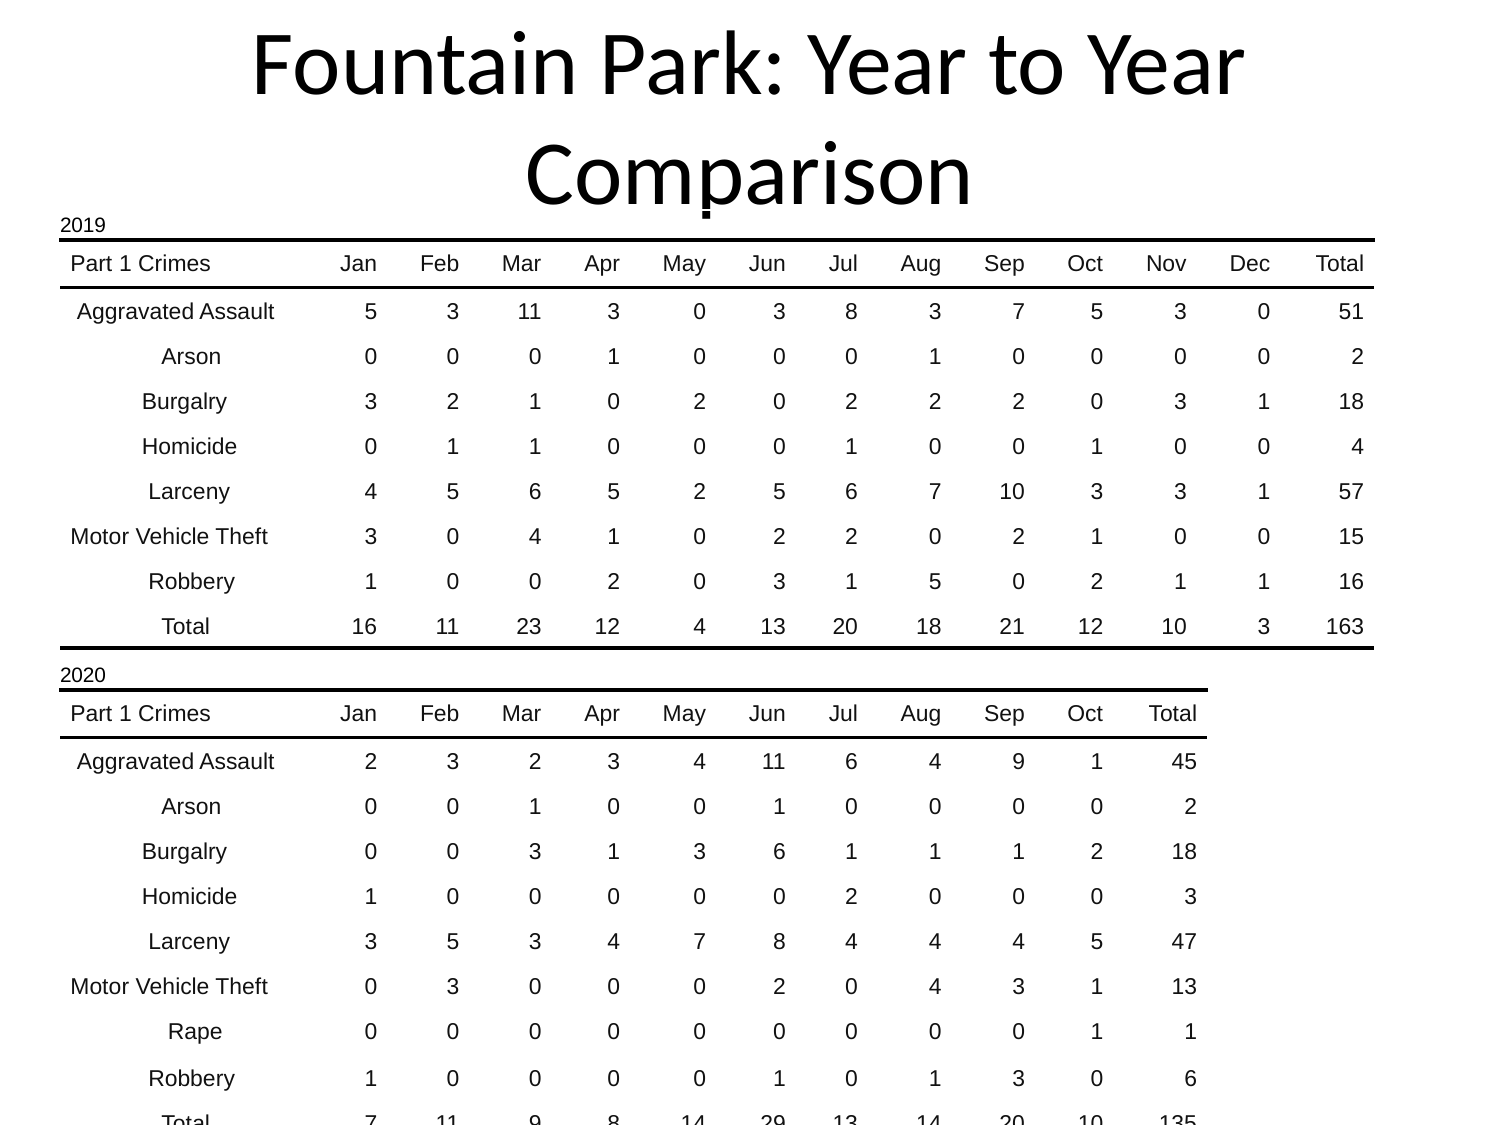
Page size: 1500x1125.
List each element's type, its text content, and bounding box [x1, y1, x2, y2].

table_cell 0 [308, 828, 388, 875]
table_cell 3 [1114, 289, 1197, 335]
table_cell 1 [1197, 378, 1281, 425]
table_cell 3 [1035, 468, 1114, 515]
table_cell 0 [796, 1008, 868, 1055]
table_cell 2 [308, 739, 388, 785]
table_cell Larceny [60, 468, 308, 515]
table_cell 57 [1281, 468, 1374, 515]
table_cell 4 [868, 965, 952, 1008]
table_cell Robbery [60, 1055, 308, 1102]
table_cell 45 [1114, 739, 1207, 785]
table_cell 1 [1035, 425, 1114, 468]
table_cell 7 [308, 1102, 388, 1125]
table_cell 0 [388, 515, 470, 558]
table_cell 0 [552, 875, 630, 918]
table_cell 29 [717, 1102, 796, 1125]
table_cell Nov [1114, 242, 1197, 286]
table_cell Jan [308, 692, 388, 736]
table_cell 3 [1114, 468, 1197, 515]
table_cell 0 [796, 1055, 868, 1102]
table_cell Mar [470, 692, 552, 736]
table_cell Apr [552, 242, 630, 286]
table_cell 5 [308, 289, 388, 335]
table_cell 0 [868, 1008, 952, 1055]
table_cell 2 [552, 558, 630, 605]
table_cell 0 [952, 875, 1035, 918]
table_cell 2 [470, 739, 552, 785]
table_cell May [630, 242, 717, 286]
table_cell 7 [952, 289, 1035, 335]
table_cell 2 [796, 378, 868, 425]
table_cell 18 [868, 605, 952, 646]
table_cell 0 [1197, 335, 1281, 378]
table_cell 2 [1114, 785, 1207, 828]
table_cell 47 [1114, 918, 1207, 965]
table_cell 20 [952, 1102, 1035, 1125]
table_cell Total [1281, 242, 1374, 286]
table_cell 1 [796, 425, 868, 468]
table_cell May [630, 692, 717, 736]
table_cell 3 [470, 918, 552, 965]
table_cell 12 [1035, 605, 1114, 646]
table_cell 0 [952, 1008, 1035, 1055]
table_cell 1 [796, 828, 868, 875]
table_cell 0 [796, 965, 868, 1008]
table_cell 0 [470, 875, 552, 918]
table_cell 0 [1035, 785, 1114, 828]
table_cell 0 [308, 425, 388, 468]
table_header 2020 [61, 661, 1207, 688]
table_cell Total [60, 1102, 308, 1125]
table_cell 6 [470, 468, 552, 515]
table_cell Sep [952, 242, 1035, 286]
table_cell 9 [952, 739, 1035, 785]
table_cell 12 [552, 605, 630, 646]
table_cell 2 [717, 515, 796, 558]
table_cell 0 [868, 785, 952, 828]
table_cell 2 [717, 965, 796, 1008]
table_cell 15 [1281, 515, 1374, 558]
table_header 2019 [61, 211, 1374, 238]
table_cell Motor Vehicle Theft [60, 965, 308, 1008]
table_cell Jun [717, 692, 796, 736]
table_cell 1 [552, 515, 630, 558]
table_cell Part 1 Crimes [60, 692, 308, 736]
table_cell 3 [308, 378, 388, 425]
table_cell 0 [717, 378, 796, 425]
table_cell Jan [308, 242, 388, 286]
title Fountain Park: Year to Year Comparison [60, 60, 1440, 165]
table_cell 6 [796, 468, 868, 515]
table_cell 14 [868, 1102, 952, 1125]
table_cell 0 [388, 785, 470, 828]
table_cell 0 [388, 335, 470, 378]
table_cell 4 [1281, 425, 1374, 468]
table_cell 0 [1114, 425, 1197, 468]
table_cell 0 [796, 785, 868, 828]
table_cell 4 [470, 515, 552, 558]
table_cell 1 [470, 425, 552, 468]
table_cell 4 [796, 918, 868, 965]
table_cell 0 [952, 425, 1035, 468]
table_cell 3 [470, 828, 552, 875]
table_cell 2 [1281, 335, 1374, 378]
table_cell 4 [308, 468, 388, 515]
table_cell 0 [470, 965, 552, 1008]
table_cell 0 [552, 965, 630, 1008]
table_cell 2 [952, 515, 1035, 558]
table_cell 0 [552, 785, 630, 828]
table_cell Larceny [60, 918, 308, 965]
table_cell 11 [388, 605, 470, 646]
table_cell Robbery [60, 558, 308, 605]
table_cell 0 [796, 335, 868, 378]
table_cell 0 [630, 785, 717, 828]
table_cell 8 [717, 918, 796, 965]
table_cell 0 [552, 1055, 630, 1102]
table_cell 5 [868, 558, 952, 605]
table_cell 1 [717, 1055, 796, 1102]
table_cell 16 [1281, 558, 1374, 605]
table_cell 0 [1035, 378, 1114, 425]
table_cell 3 [552, 289, 630, 335]
table_cell 0 [630, 965, 717, 1008]
table_cell 2 [868, 378, 952, 425]
table_cell Oct [1035, 242, 1114, 286]
table_cell 1 [868, 335, 952, 378]
table_cell Motor Vehicle Theft [60, 515, 308, 558]
table_cell Rape [60, 1008, 308, 1055]
table_cell Aggravated Assault [60, 289, 308, 335]
table_cell 4 [868, 918, 952, 965]
table_cell 0 [470, 1055, 552, 1102]
table_cell 0 [630, 1055, 717, 1102]
table_cell Arson [60, 785, 308, 828]
table_cell 0 [470, 1008, 552, 1055]
table_cell 2 [1035, 828, 1114, 875]
table_cell 0 [1197, 515, 1281, 558]
table_cell 1 [1035, 739, 1114, 785]
table_cell 0 [470, 558, 552, 605]
table_cell 18 [1281, 378, 1374, 425]
table_cell 0 [630, 875, 717, 918]
table_cell 0 [388, 1055, 470, 1102]
table_cell 5 [1035, 289, 1114, 335]
table_cell 0 [1114, 335, 1197, 378]
table_cell 4 [868, 739, 952, 785]
table_cell 21 [952, 605, 1035, 646]
table_cell 5 [388, 468, 470, 515]
table_cell Arson [60, 335, 308, 378]
table_cell 0 [630, 335, 717, 378]
table_cell Jun [717, 242, 796, 286]
table_cell 2 [630, 378, 717, 425]
table_cell 0 [308, 335, 388, 378]
table_cell 6 [1114, 1055, 1207, 1102]
table_cell 14 [630, 1102, 717, 1125]
table_cell 0 [1035, 875, 1114, 918]
table_cell 1 [1114, 558, 1197, 605]
table_cell 11 [470, 289, 552, 335]
table_cell 3 [717, 289, 796, 335]
table_cell 1 [308, 558, 388, 605]
table_cell 10 [1035, 1102, 1114, 1125]
table_cell 0 [308, 1008, 388, 1055]
table_cell Homicide [60, 425, 308, 468]
table_cell 3 [868, 289, 952, 335]
table_cell 2 [388, 378, 470, 425]
table_cell 1 [868, 828, 952, 875]
table_cell 1 [470, 785, 552, 828]
table_cell Total [1114, 692, 1207, 736]
table_cell 0 [1197, 289, 1281, 335]
table_cell Feb [388, 692, 470, 736]
table_cell 5 [1035, 918, 1114, 965]
table_cell 7 [630, 918, 717, 965]
table_cell 4 [630, 605, 717, 646]
table_cell 2 [630, 468, 717, 515]
table_cell 3 [1197, 605, 1281, 646]
table_cell 8 [796, 289, 868, 335]
table_cell 2 [796, 875, 868, 918]
table_cell Sep [952, 692, 1035, 736]
table_cell 0 [717, 1008, 796, 1055]
table_cell 0 [630, 558, 717, 605]
table_cell Aggravated Assault [60, 739, 308, 785]
table_cell 1 [552, 828, 630, 875]
table_cell 1 [868, 1055, 952, 1102]
table_cell 20 [796, 605, 868, 646]
table_cell 3 [552, 739, 630, 785]
table_cell Part 1 Crimes [60, 242, 308, 286]
table_cell Oct [1035, 692, 1114, 736]
table_cell 0 [868, 515, 952, 558]
table_cell 3 [308, 515, 388, 558]
table_cell 1 [388, 425, 470, 468]
table_cell Burgalry [60, 828, 308, 875]
table_cell 0 [388, 875, 470, 918]
table_cell 1 [552, 335, 630, 378]
table_cell 11 [717, 739, 796, 785]
table_cell 9 [470, 1102, 552, 1125]
table_cell 3 [308, 918, 388, 965]
table_cell 4 [552, 918, 630, 965]
table_cell 13 [1114, 965, 1207, 1008]
table_cell 5 [388, 918, 470, 965]
table_cell 0 [388, 828, 470, 875]
table_cell 0 [1197, 425, 1281, 468]
table_cell Burgalry [60, 378, 308, 425]
table_cell Mar [470, 242, 552, 286]
table_cell 5 [552, 468, 630, 515]
table_cell Apr [552, 692, 630, 736]
table_cell 0 [630, 1008, 717, 1055]
table_cell 1 [952, 828, 1035, 875]
table_cell 2 [952, 378, 1035, 425]
table_cell 1 [1035, 1008, 1114, 1055]
table_cell 1 [1197, 468, 1281, 515]
table_cell 0 [552, 1008, 630, 1055]
table_cell 51 [1281, 289, 1374, 335]
table_cell 3 [388, 965, 470, 1008]
table_cell 3 [952, 965, 1035, 1008]
table_cell 10 [1114, 605, 1197, 646]
table_cell 4 [630, 739, 717, 785]
table_cell 163 [1281, 605, 1374, 646]
table_cell 11 [388, 1102, 470, 1125]
table_cell 0 [952, 335, 1035, 378]
table_cell 0 [952, 558, 1035, 605]
table_cell Total [60, 605, 308, 646]
table_cell 3 [717, 558, 796, 605]
table_cell 0 [1035, 335, 1114, 378]
table_cell Dec [1197, 242, 1281, 286]
table_cell 0 [630, 425, 717, 468]
table_cell 0 [552, 425, 630, 468]
table_cell Aug [868, 242, 952, 286]
table_cell 0 [868, 425, 952, 468]
table_cell 0 [388, 558, 470, 605]
table_cell 0 [308, 965, 388, 1008]
table_cell 3 [388, 739, 470, 785]
table_cell 16 [308, 605, 388, 646]
table_cell 0 [630, 515, 717, 558]
table_cell 0 [470, 335, 552, 378]
table_cell 1 [470, 378, 552, 425]
table_cell 13 [796, 1102, 868, 1125]
table_cell 0 [388, 1008, 470, 1055]
table_cell 23 [470, 605, 552, 646]
table_cell 1 [1197, 558, 1281, 605]
table_cell 4 [952, 918, 1035, 965]
table_cell 0 [1035, 1055, 1114, 1102]
table_cell 3 [630, 828, 717, 875]
table_cell 0 [308, 785, 388, 828]
table_cell 2 [796, 515, 868, 558]
table_cell 2 [1035, 558, 1114, 605]
table_cell 1 [308, 875, 388, 918]
table_cell 1 [1114, 1008, 1207, 1055]
table_cell 3 [1114, 875, 1207, 918]
table_cell Aug [868, 692, 952, 736]
table_cell 6 [717, 828, 796, 875]
table_cell 6 [796, 739, 868, 785]
table_cell 1 [1035, 515, 1114, 558]
table_cell 0 [630, 289, 717, 335]
table_cell 1 [796, 558, 868, 605]
table_cell 1 [1035, 965, 1114, 1008]
table_cell 0 [717, 875, 796, 918]
table_cell 0 [868, 875, 952, 918]
table_cell 0 [952, 785, 1035, 828]
table_cell 0 [1114, 515, 1197, 558]
table_cell 7 [868, 468, 952, 515]
table_cell Feb [388, 242, 470, 286]
table_cell 1 [717, 785, 796, 828]
table_cell Homicide [60, 875, 308, 918]
table_cell 13 [717, 605, 796, 646]
table_cell 18 [1114, 828, 1207, 875]
table_cell 3 [1114, 378, 1197, 425]
table_cell 0 [717, 425, 796, 468]
table_cell 3 [952, 1055, 1035, 1102]
table_cell Jul [796, 692, 868, 736]
table_cell 1 [308, 1055, 388, 1102]
table_cell 10 [952, 468, 1035, 515]
table_cell 135 [1114, 1102, 1207, 1125]
table_cell 3 [388, 289, 470, 335]
table_cell 8 [552, 1102, 630, 1125]
table_cell 5 [717, 468, 796, 515]
table_cell 0 [717, 335, 796, 378]
table_cell Jul [796, 242, 868, 286]
table_cell 0 [552, 378, 630, 425]
